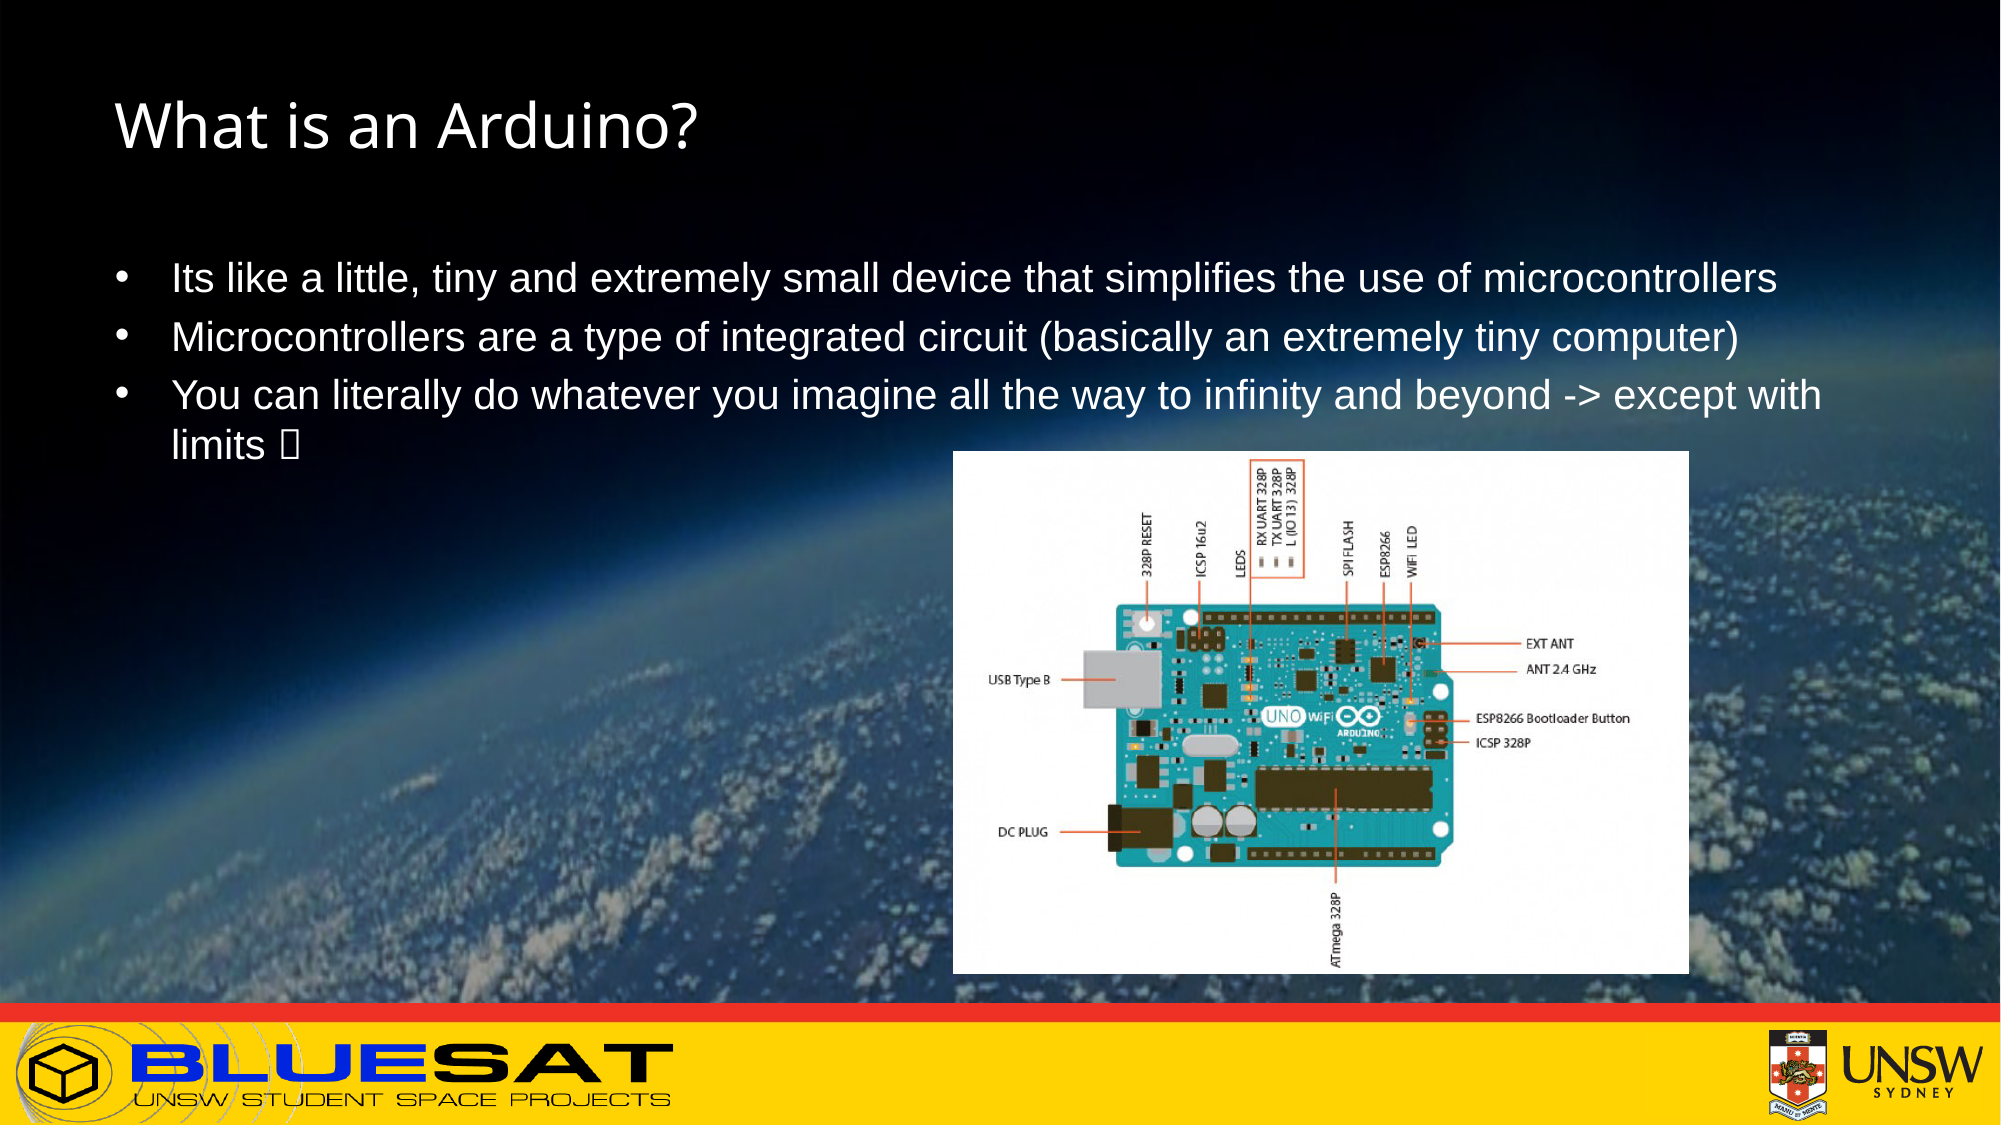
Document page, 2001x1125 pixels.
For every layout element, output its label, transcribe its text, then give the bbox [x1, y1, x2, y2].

title What is an Arduino? [99, 78, 1900, 209]
list Its like a little, tiny and extremely small device that simplifies the use of microcontrollers Microcontrollers are a type of integrated circuit (basically an extremely tiny computer) You can literally do whatever you imagine all the way to infinity and beyond -> except with limits  [99, 243, 1900, 953]
picture [0, 0, 2001, 1125]
